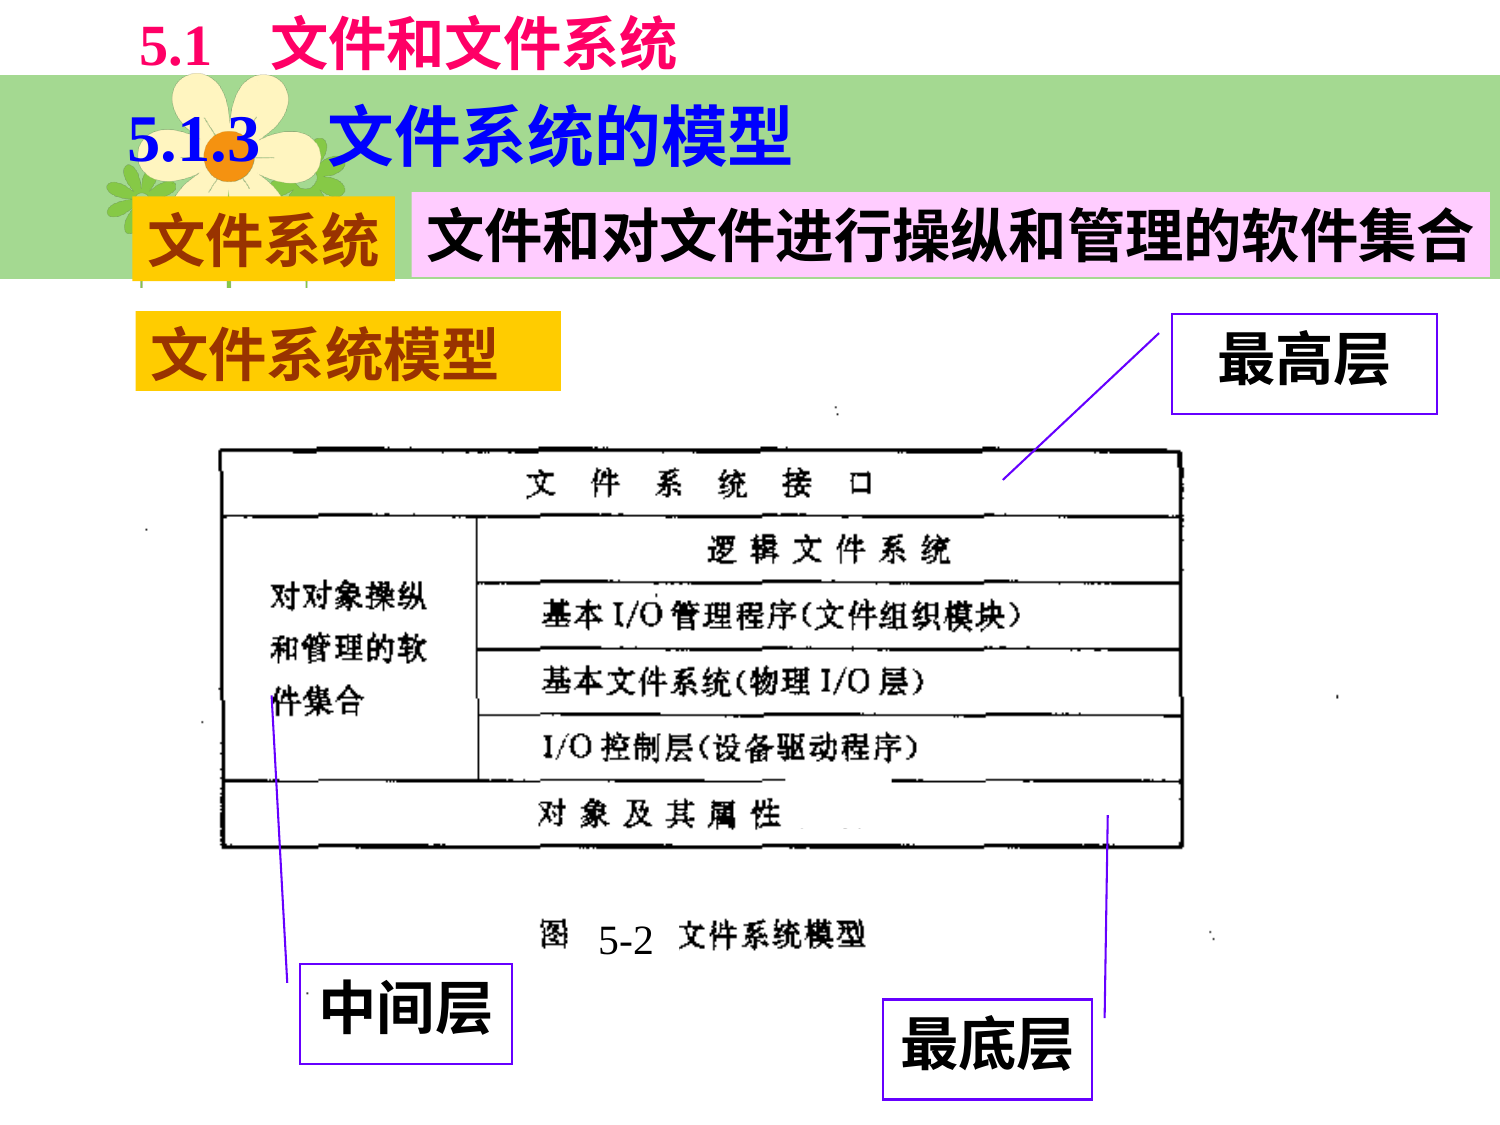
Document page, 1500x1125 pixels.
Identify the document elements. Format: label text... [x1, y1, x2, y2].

picture [0, 0, 1500, 288]
text_box 文件系统 [132, 196, 395, 282]
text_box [111, 314, 1438, 1100]
text_box 文件和对文件进行操纵和管理的软件集合 [411, 192, 1490, 277]
text_box 5.1.3 文件系统的模型 [112, 87, 1188, 183]
text_box 5.1 文件和文件系统 [125, 0, 1500, 85]
